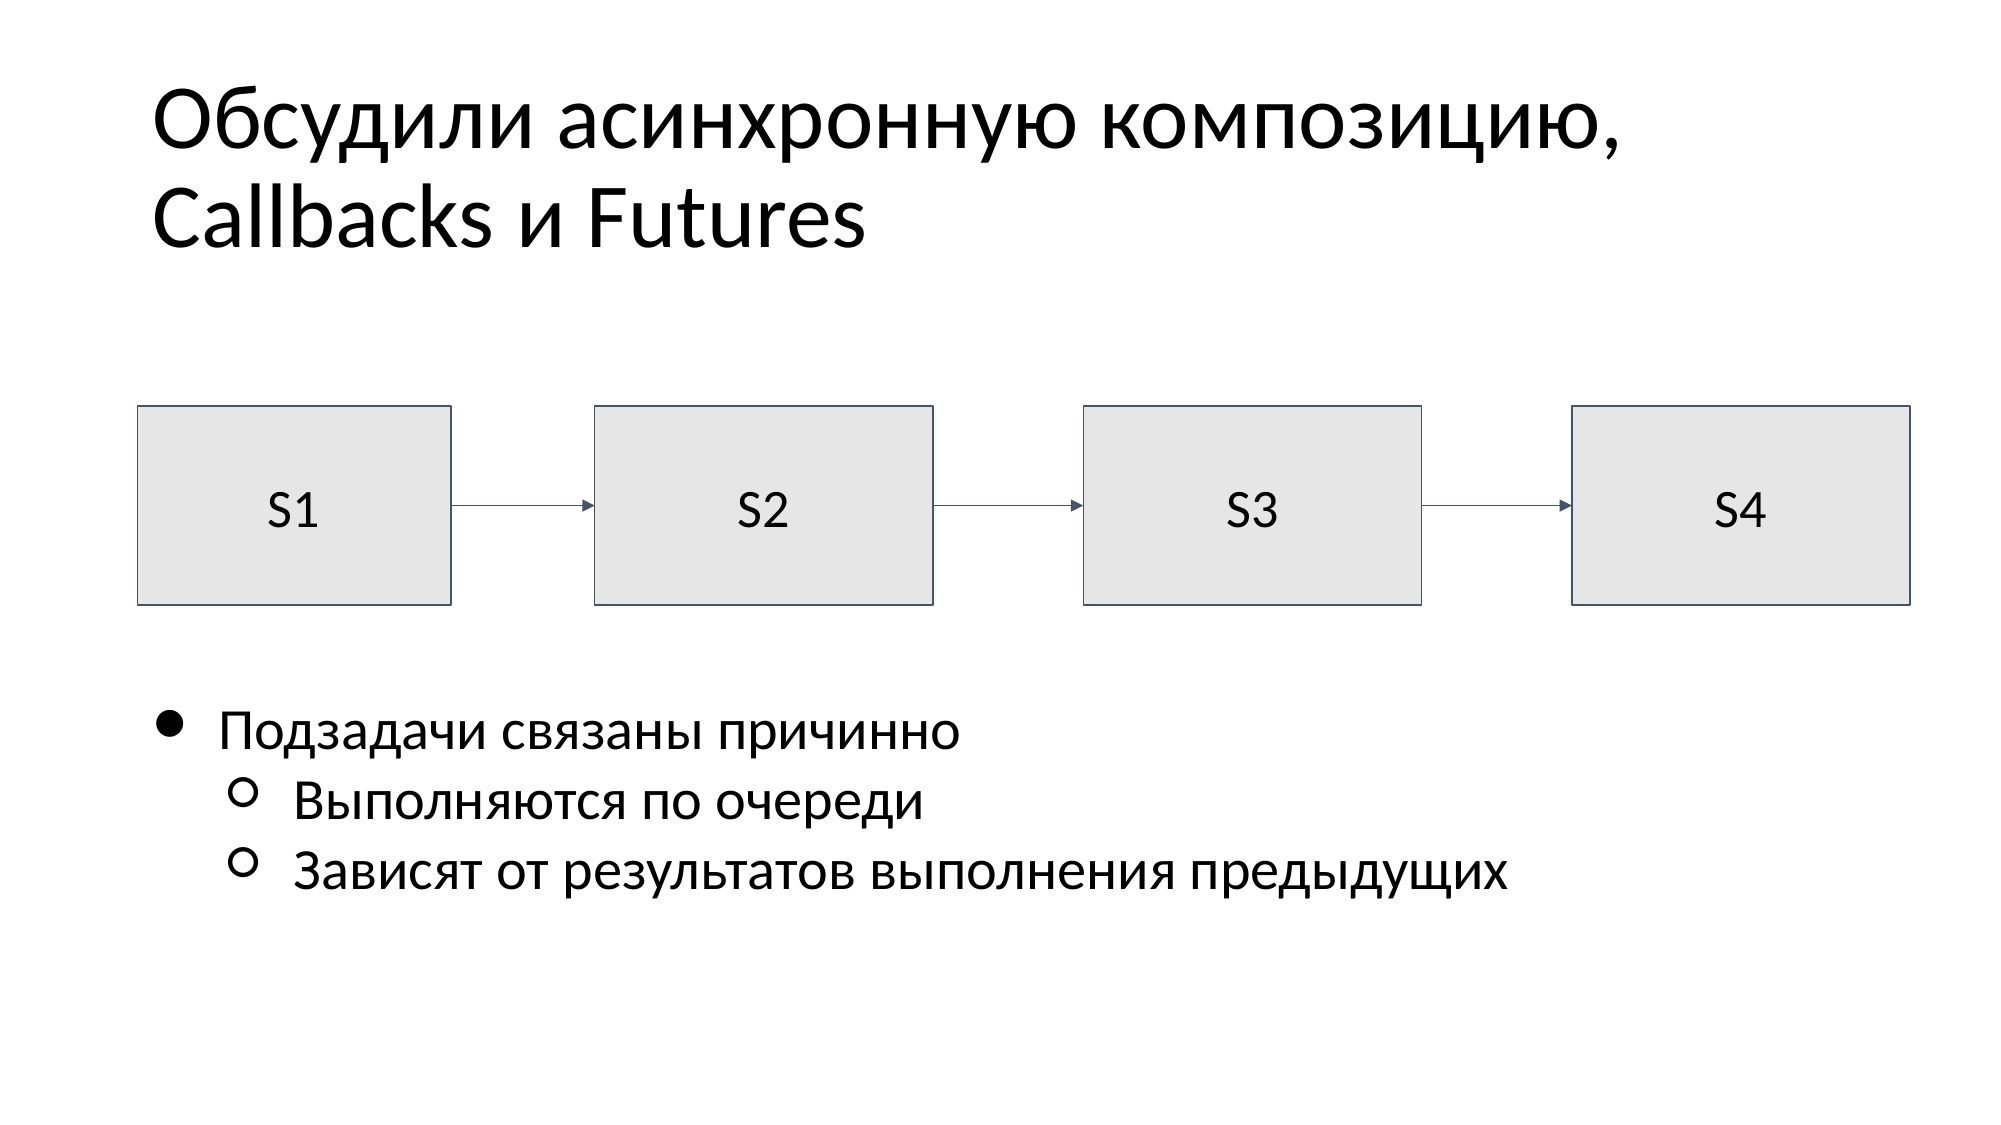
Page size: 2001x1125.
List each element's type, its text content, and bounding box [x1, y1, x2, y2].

text_box S3 [1083, 405, 1422, 606]
text_box S1 [137, 405, 451, 606]
text_box Подзадачи связаны причинно Выполняются по очереди Зависят от результатов выполнения предыдущих [128, 676, 1770, 987]
text_box S4 [1571, 405, 1911, 606]
text_box S2 [594, 405, 933, 606]
title Обсудили асинхронную композицию, Callbacks и Futures [137, 59, 1863, 278]
